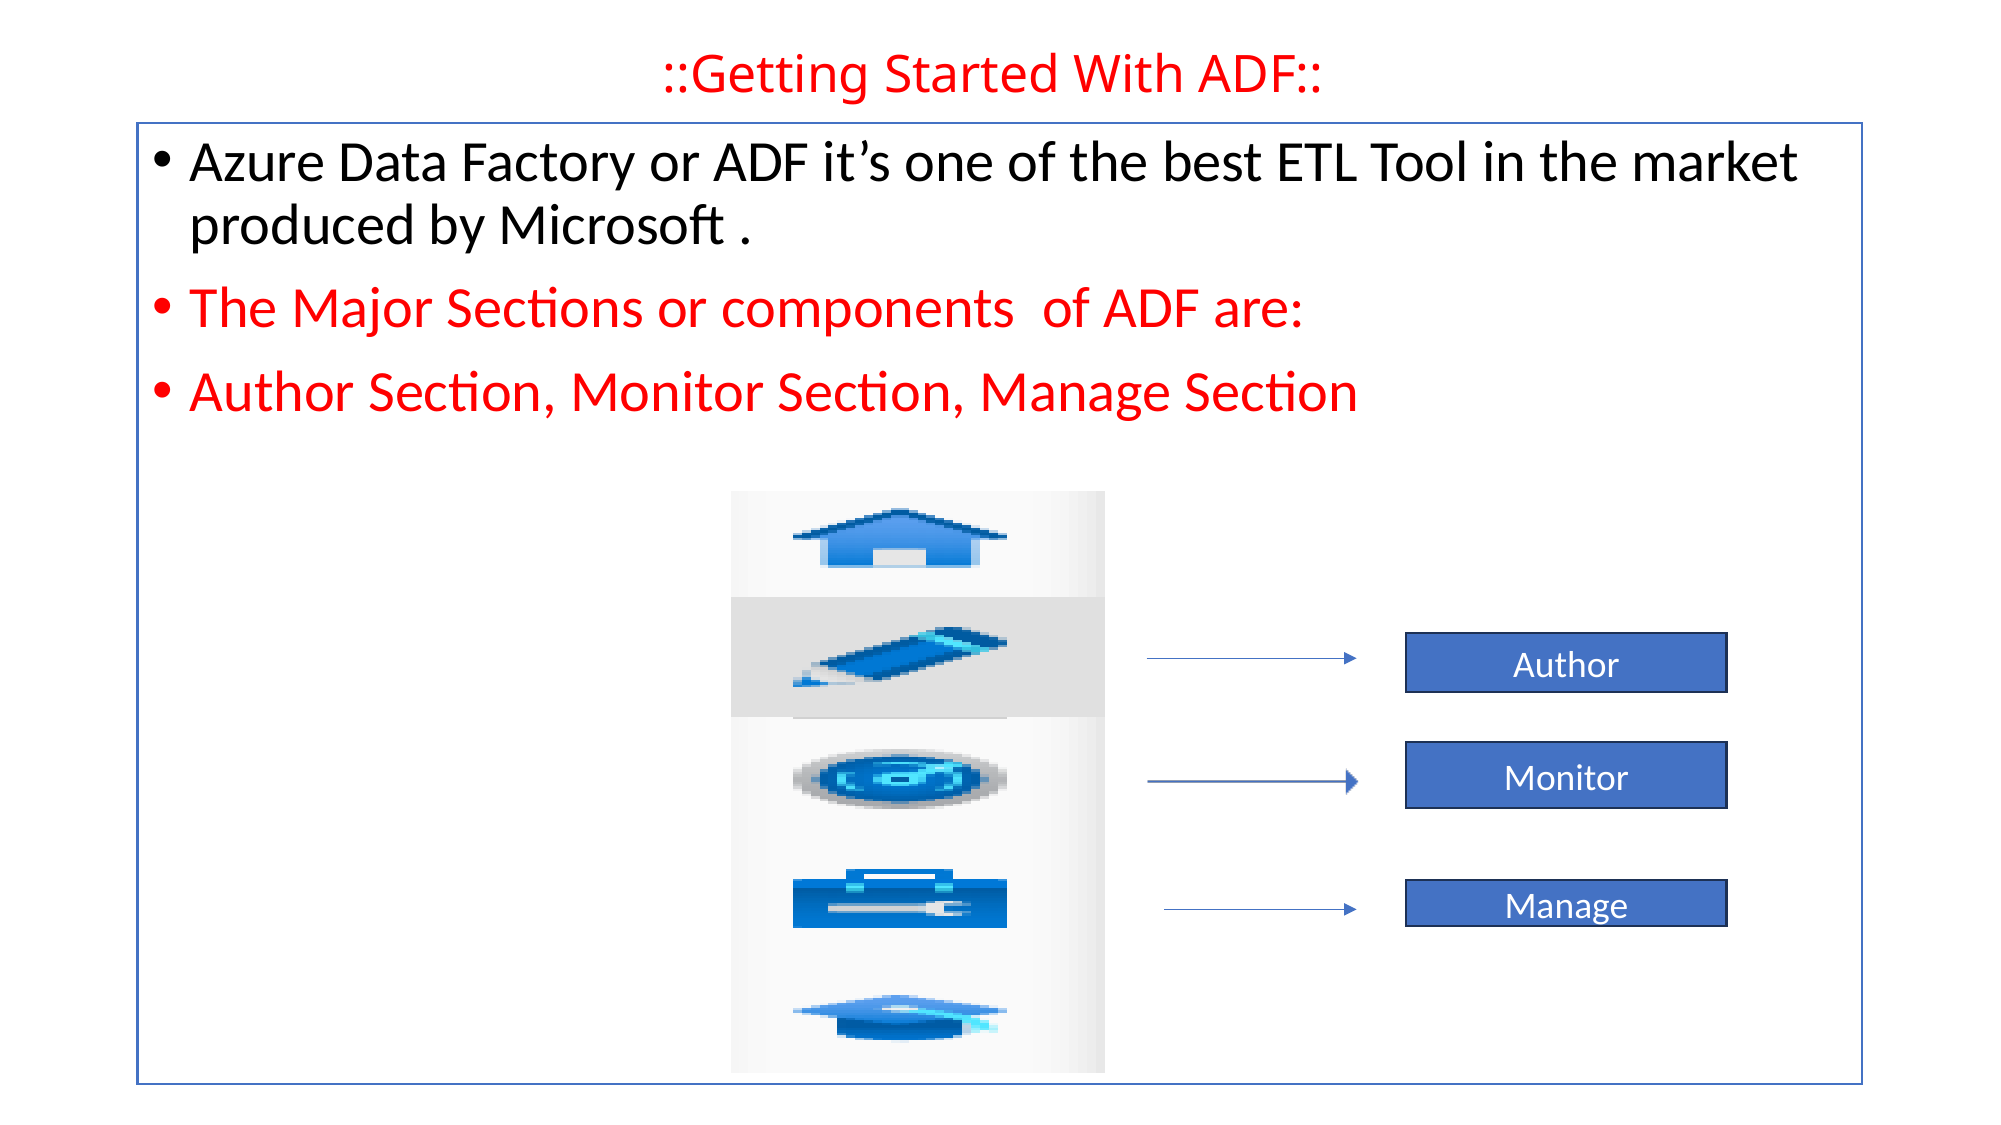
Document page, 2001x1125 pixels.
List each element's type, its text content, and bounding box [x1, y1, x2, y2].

list Azure Data Factory or ADF it’s one of the best ETL Tool in the market produced by Microsoft . The Major Sections or components of ADF are: Author Section, Monitor Section, Manage Section [136, 122, 1863, 1085]
text_box Monitor [1405, 741, 1728, 809]
picture [1147, 755, 1372, 809]
text_box Manage [1405, 879, 1728, 927]
text_box Author [1405, 632, 1728, 693]
picture [731, 491, 1105, 1073]
title ::Getting Started With ADF:: [137, 40, 1863, 112]
